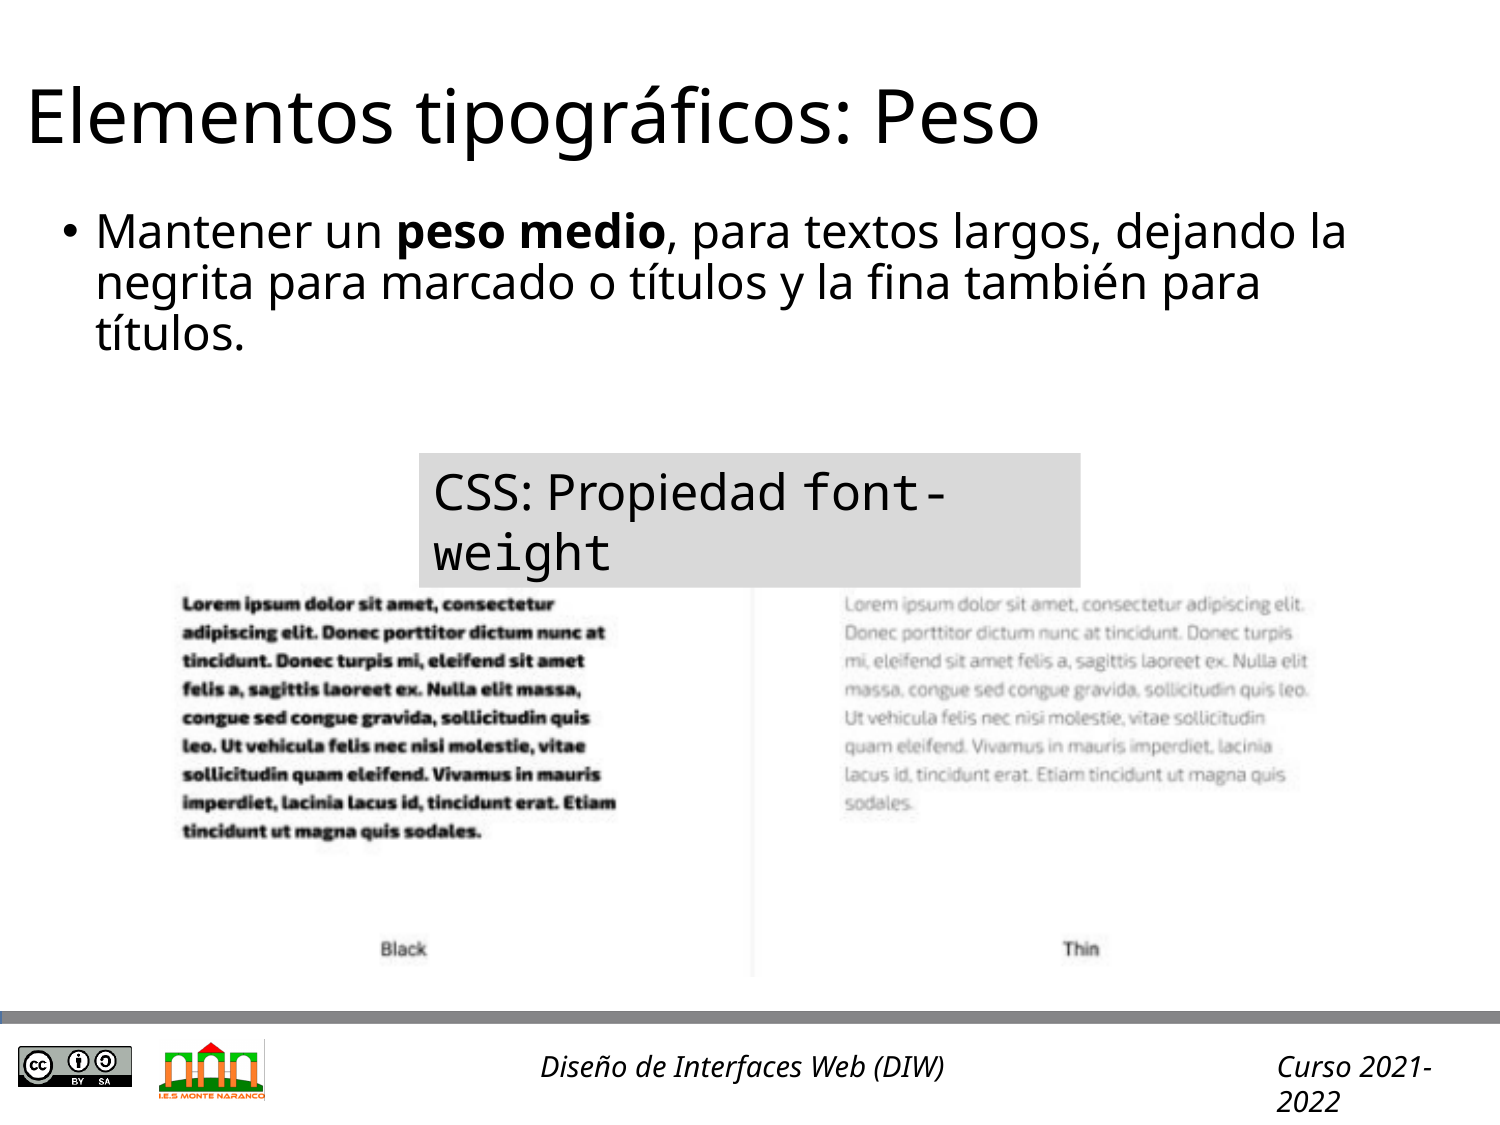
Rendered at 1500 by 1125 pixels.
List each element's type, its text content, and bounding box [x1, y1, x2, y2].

title Elementos tipográficos: Peso [10, 35, 1412, 203]
picture [1297, 1093, 1305, 1102]
list Mantener un peso medio, para textos largos, dejando la negrita para marcado o títulos y la fina también para títulos. [47, 200, 1412, 368]
text_box CSS: Propiedad font-weight [419, 453, 1081, 541]
picture [0, 541, 1500, 1102]
